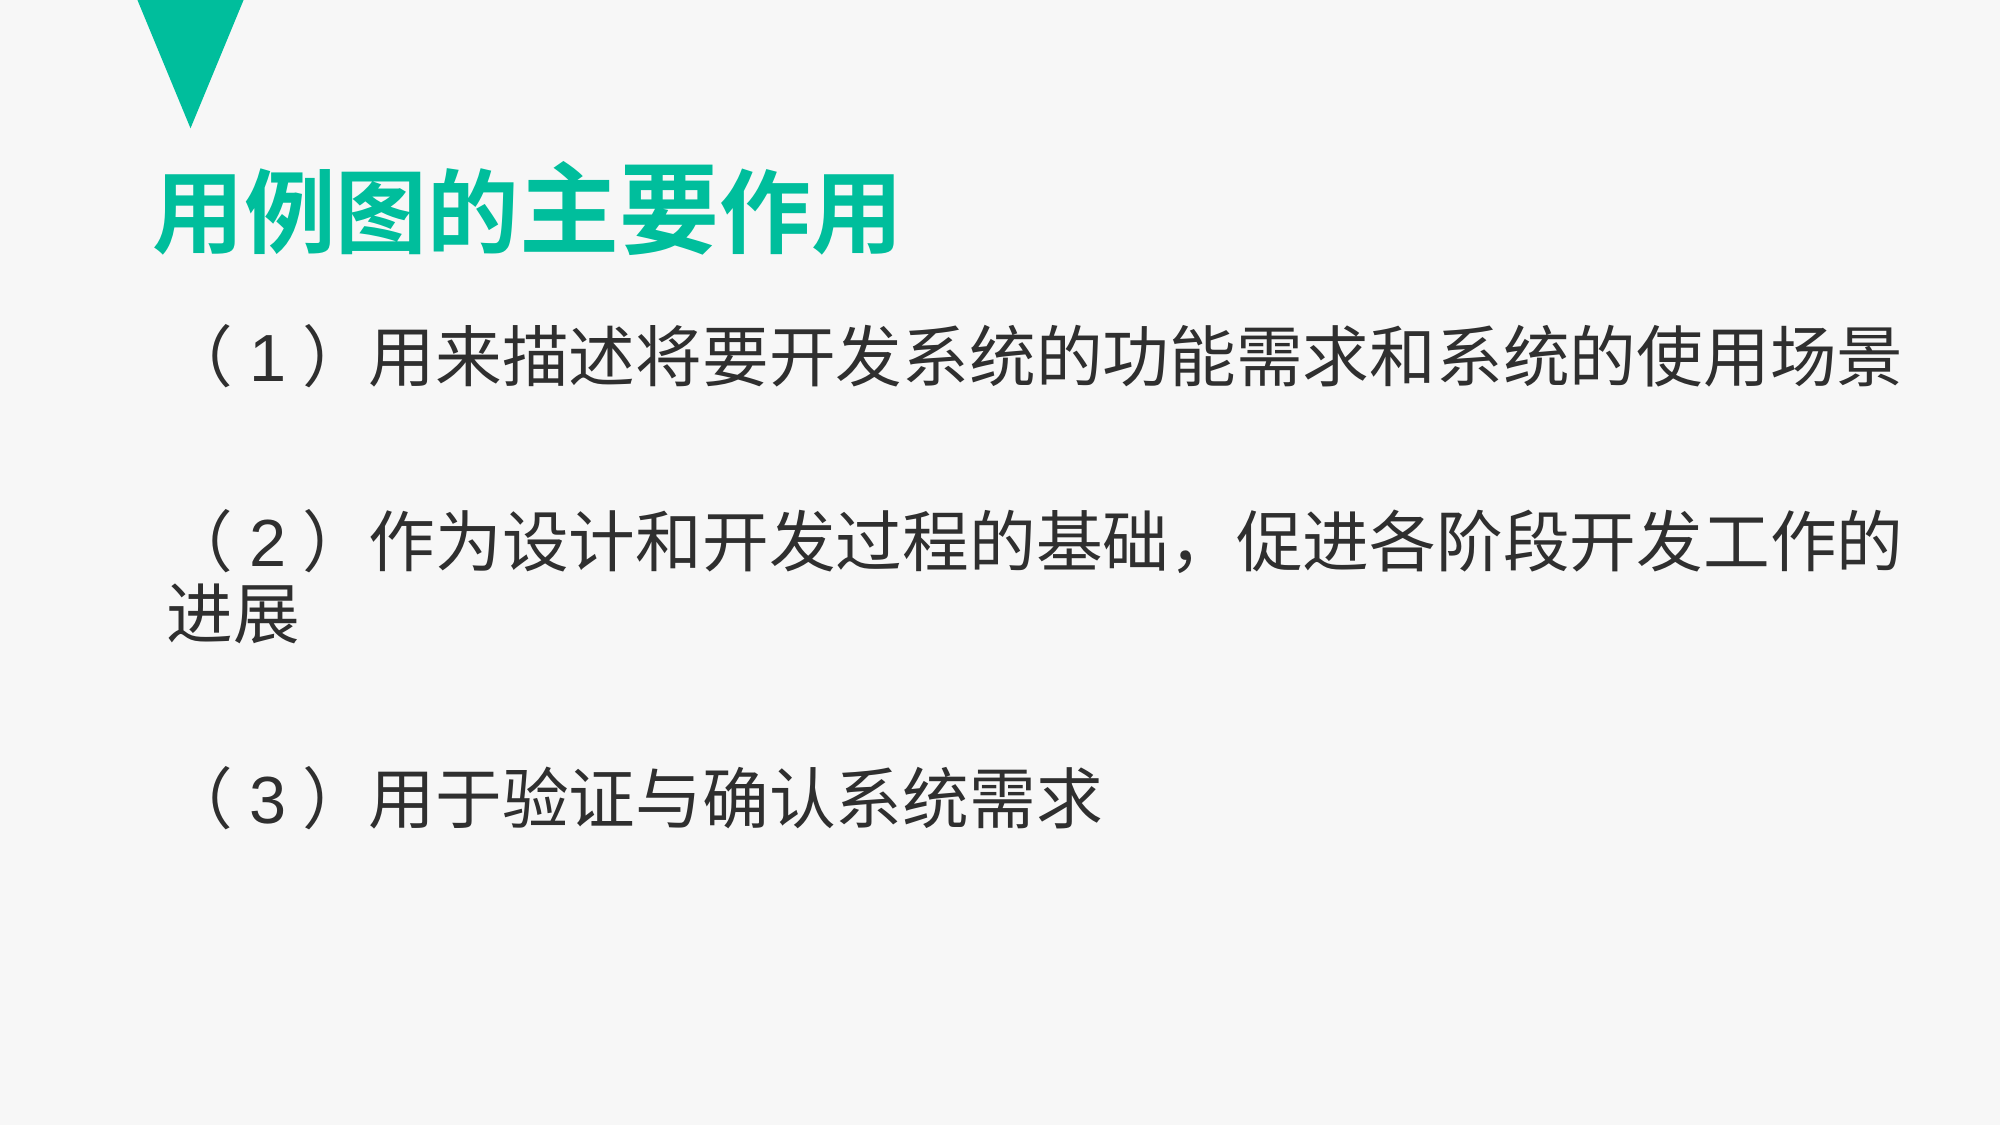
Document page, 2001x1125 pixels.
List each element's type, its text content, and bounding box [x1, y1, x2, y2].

title 用例图的主要作用 [137, 143, 1863, 285]
list （1）用来描述将要开发系统的功能需求和系统的使用场景 （2）作为设计和开发过程的基础，促进各阶段开发工作的进展 （3）用于验证与确认系统需求 [151, 315, 1927, 950]
